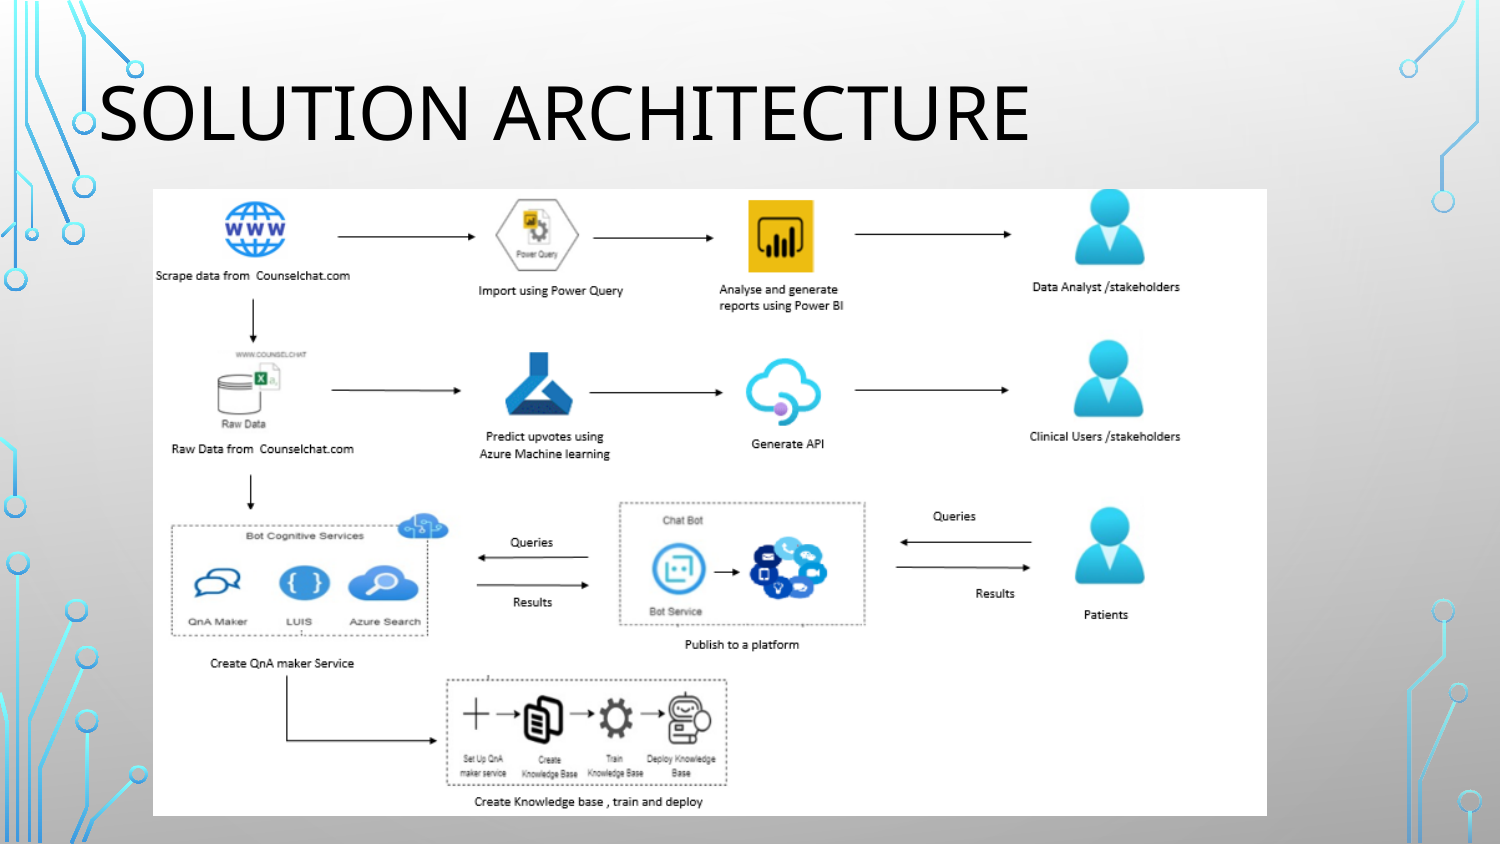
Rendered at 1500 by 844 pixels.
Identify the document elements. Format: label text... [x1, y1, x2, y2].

picture [153, 189, 1267, 817]
title Solution Architecture [0, 68, 1143, 227]
